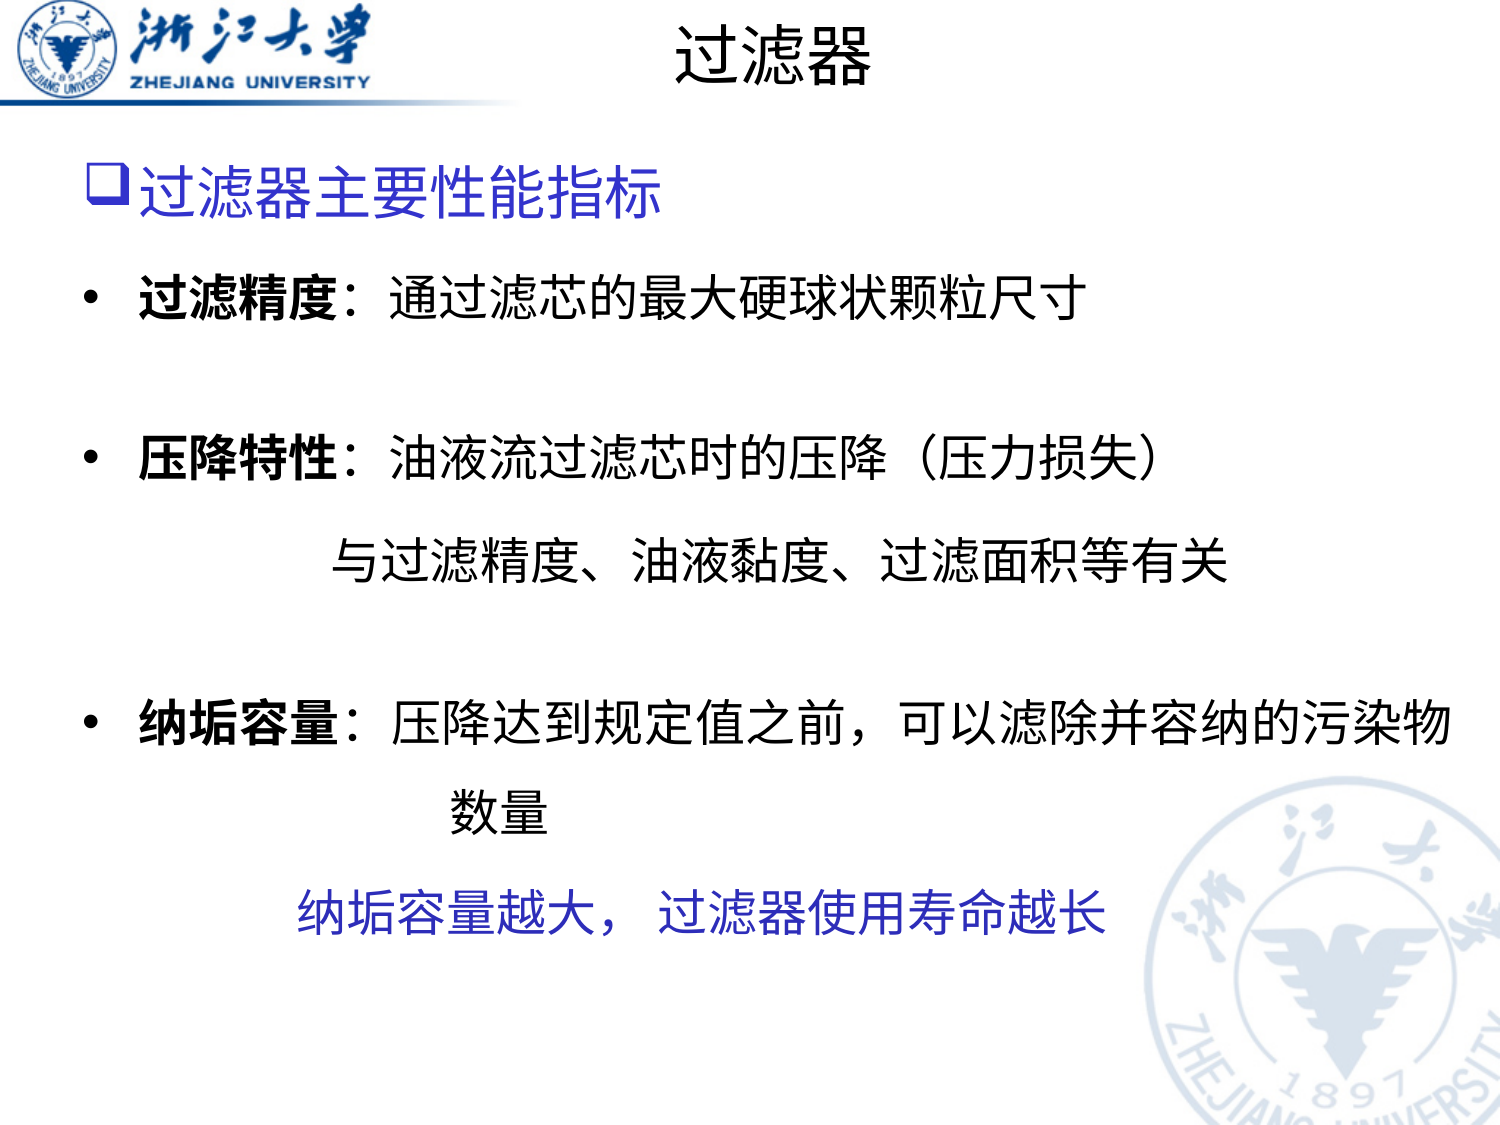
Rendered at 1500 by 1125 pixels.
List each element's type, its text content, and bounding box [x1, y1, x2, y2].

picture [0, 0, 1500, 1125]
text_box 过滤器主要性能指标 过滤精度：通过滤芯的最大硬球状颗粒尺寸 压降特性：油液流过滤芯时的压降（压力损失） 与过滤精度、油液黏度、过滤面积等有关 纳垢容量：压降达到规定值之前，可以滤除并容纳的污染物 数量 纳垢容量越大， 过滤器使用寿命越长 [67, 148, 1480, 965]
title 过滤器 [241, 3, 1305, 106]
